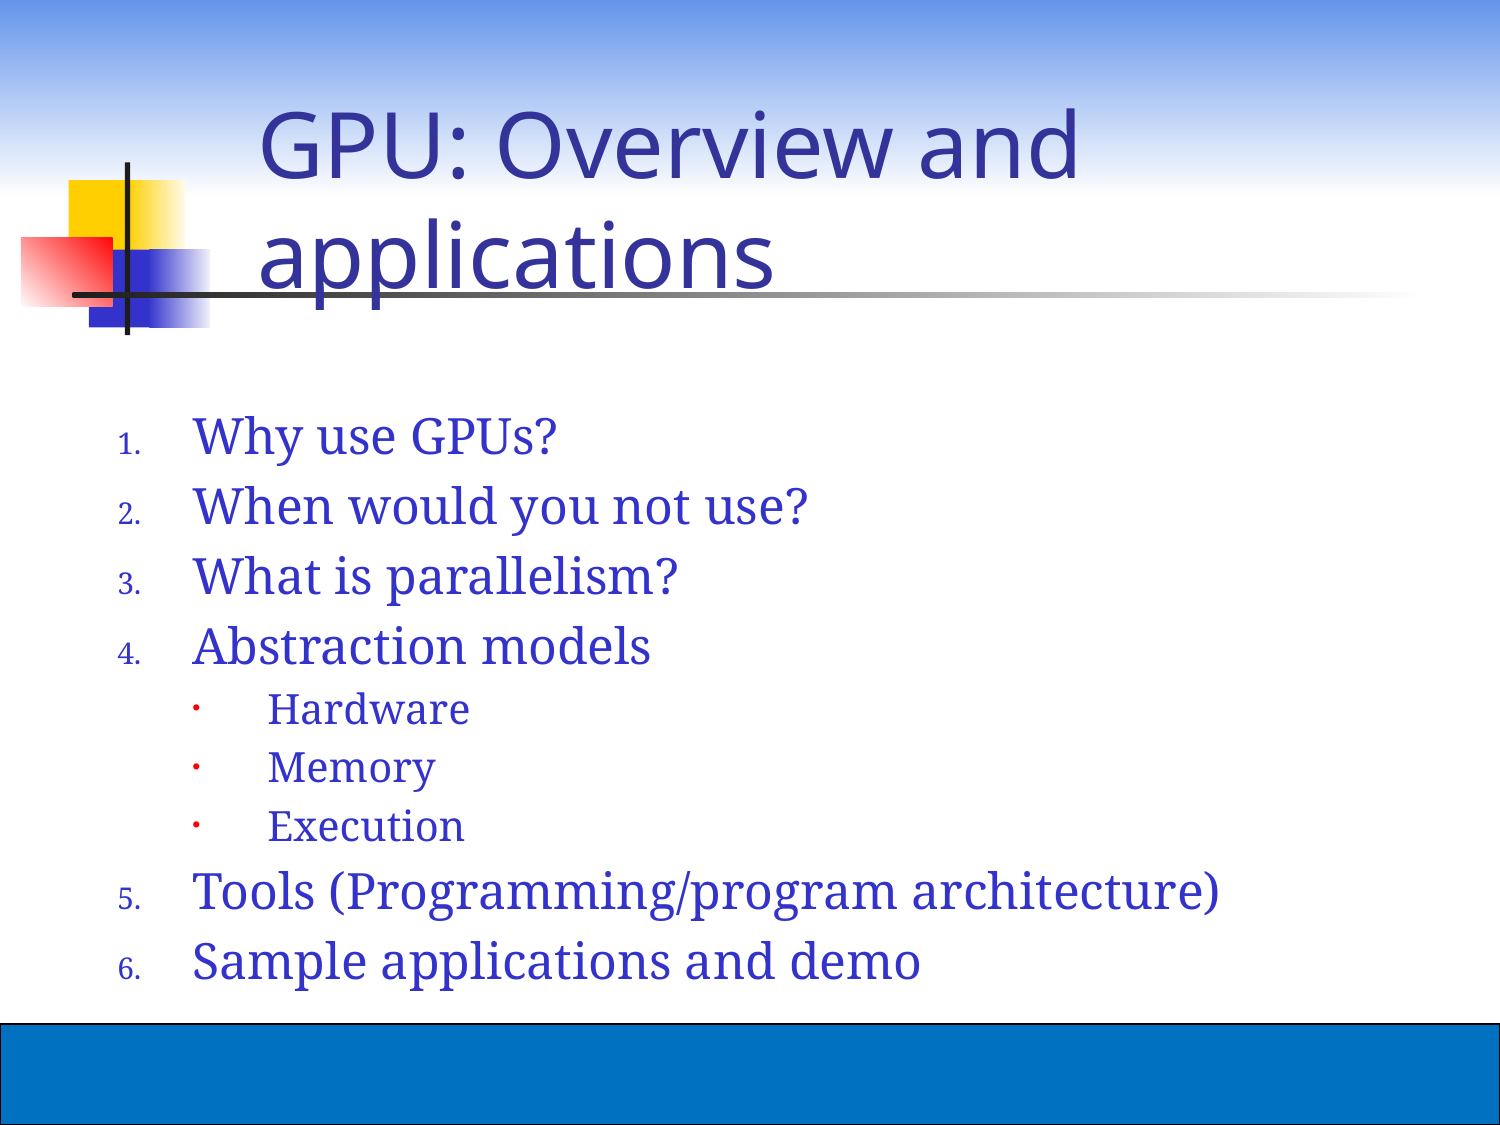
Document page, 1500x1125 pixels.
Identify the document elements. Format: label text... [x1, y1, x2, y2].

list Why use GPUs? When would you not use? What is parallelism? Abstraction models Hardware Memory Execution Tools (Programming/program architecture) Sample applications and demo [102, 397, 1397, 999]
title GPU: Overview and applications [242, 113, 1329, 315]
